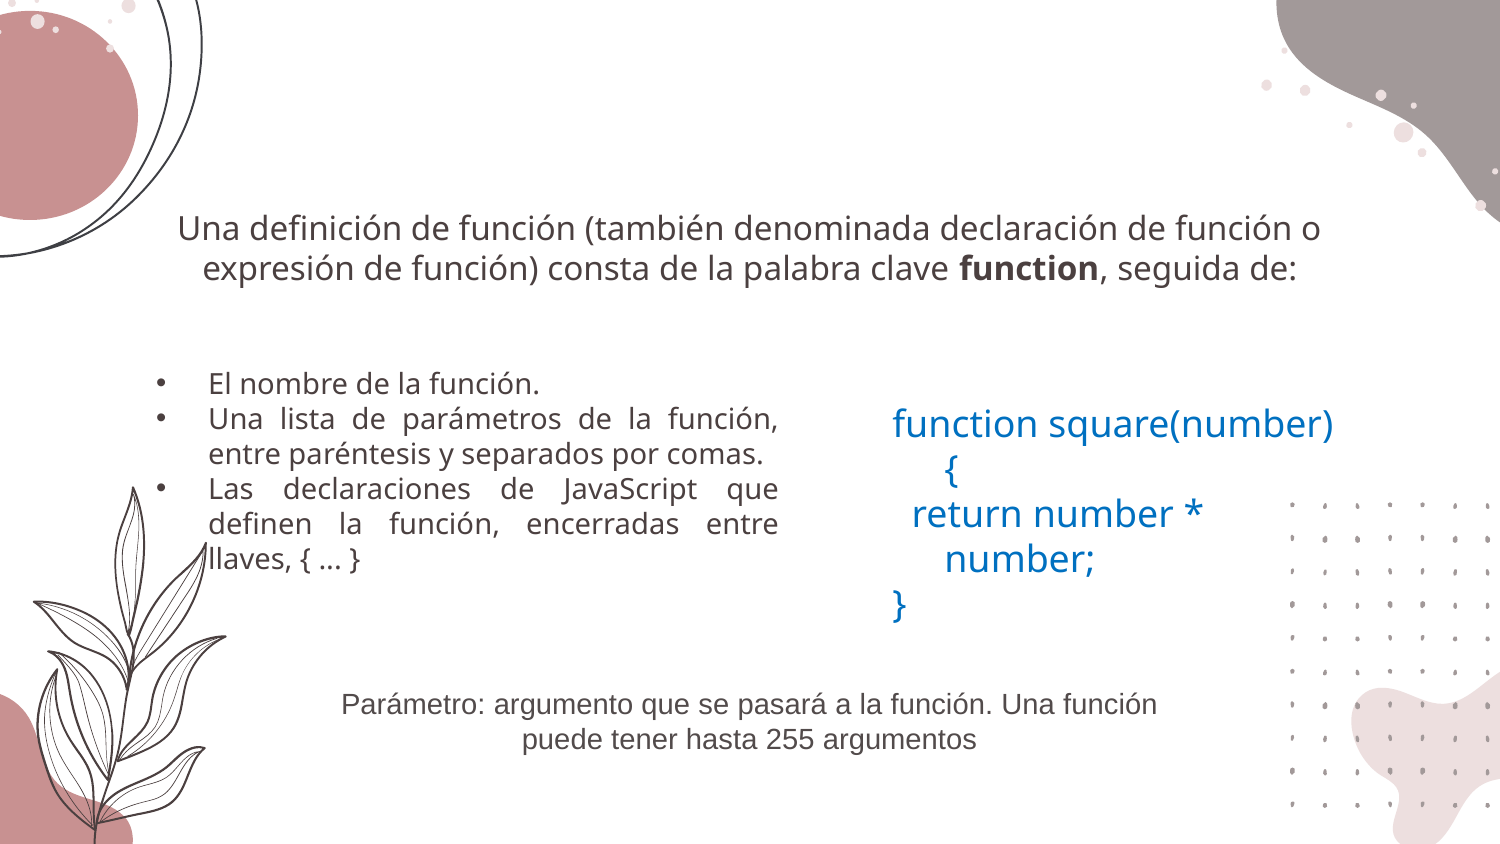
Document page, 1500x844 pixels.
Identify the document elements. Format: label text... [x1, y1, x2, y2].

text_box Parámetro: argumento que se pasará a la función. Una función puede tener hasta 255 argumentos [314, 678, 1186, 763]
title Una definición de función (también denominada declaración de función o expresión de función) consta de la palabra clave function, seguida de: [118, 199, 1382, 294]
subtitle function square(number) { return number * number; } [854, 350, 1365, 512]
subtitle El nombre de la función. Una lista de parámetros de la función, entre paréntesis y separados por comas. Las declaraciones de JavaScript que definen la función, encerradas entre llaves, { ... } [118, 350, 795, 644]
